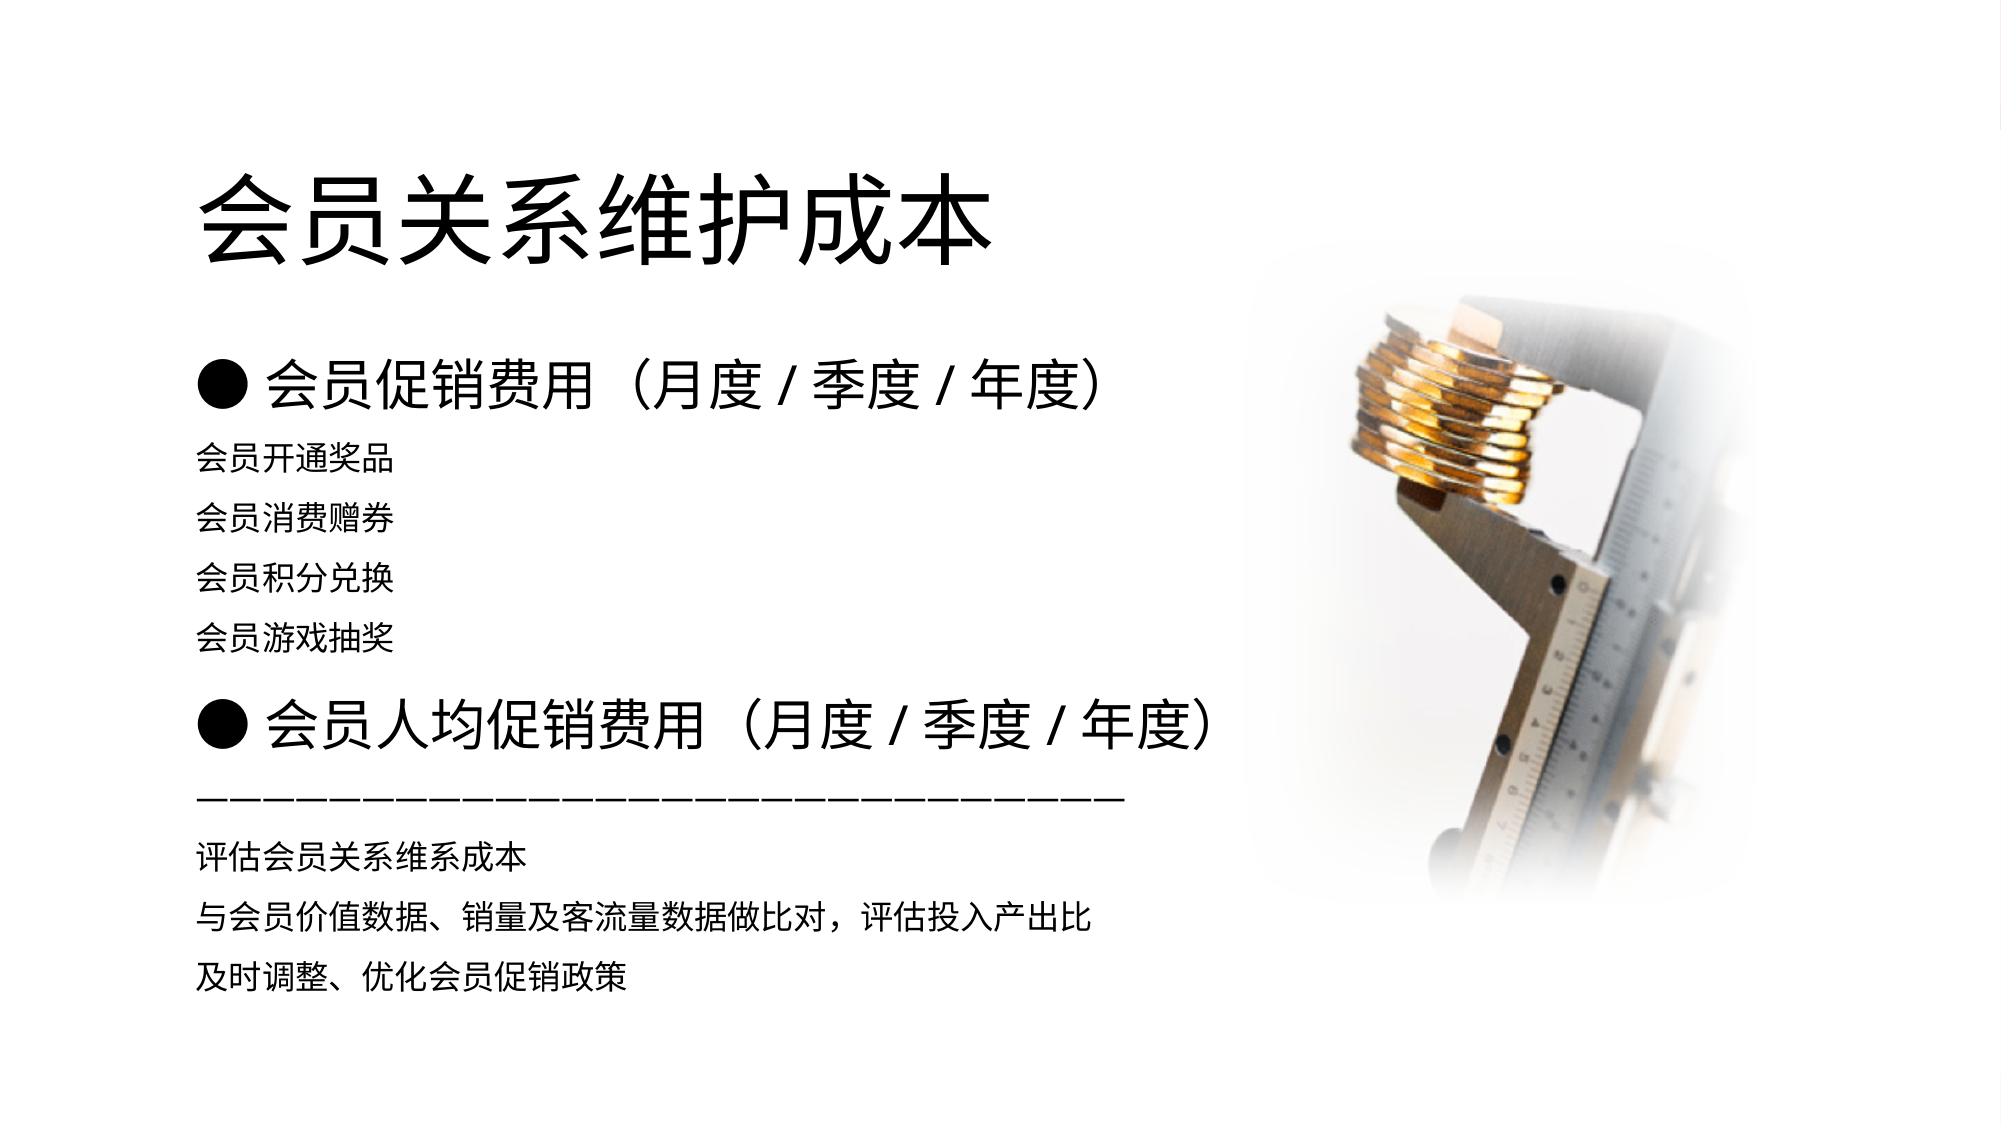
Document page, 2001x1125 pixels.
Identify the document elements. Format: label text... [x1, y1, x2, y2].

picture [1235, 231, 1764, 913]
text_box 会员关系维护成本 ●会员促销费用（月度/季度/年度） 会员开通奖品 会员消费赠券 会员积分兑换 会员游戏抽奖 ●会员人均促销费用（月度/季度/年度） ———————————————————————————— 评估会员关系维系成本 与会员价值数据、销量及客流量数据做比对，评估投入产出比 及时调整、优化会员促销政策 [180, 89, 1867, 1004]
